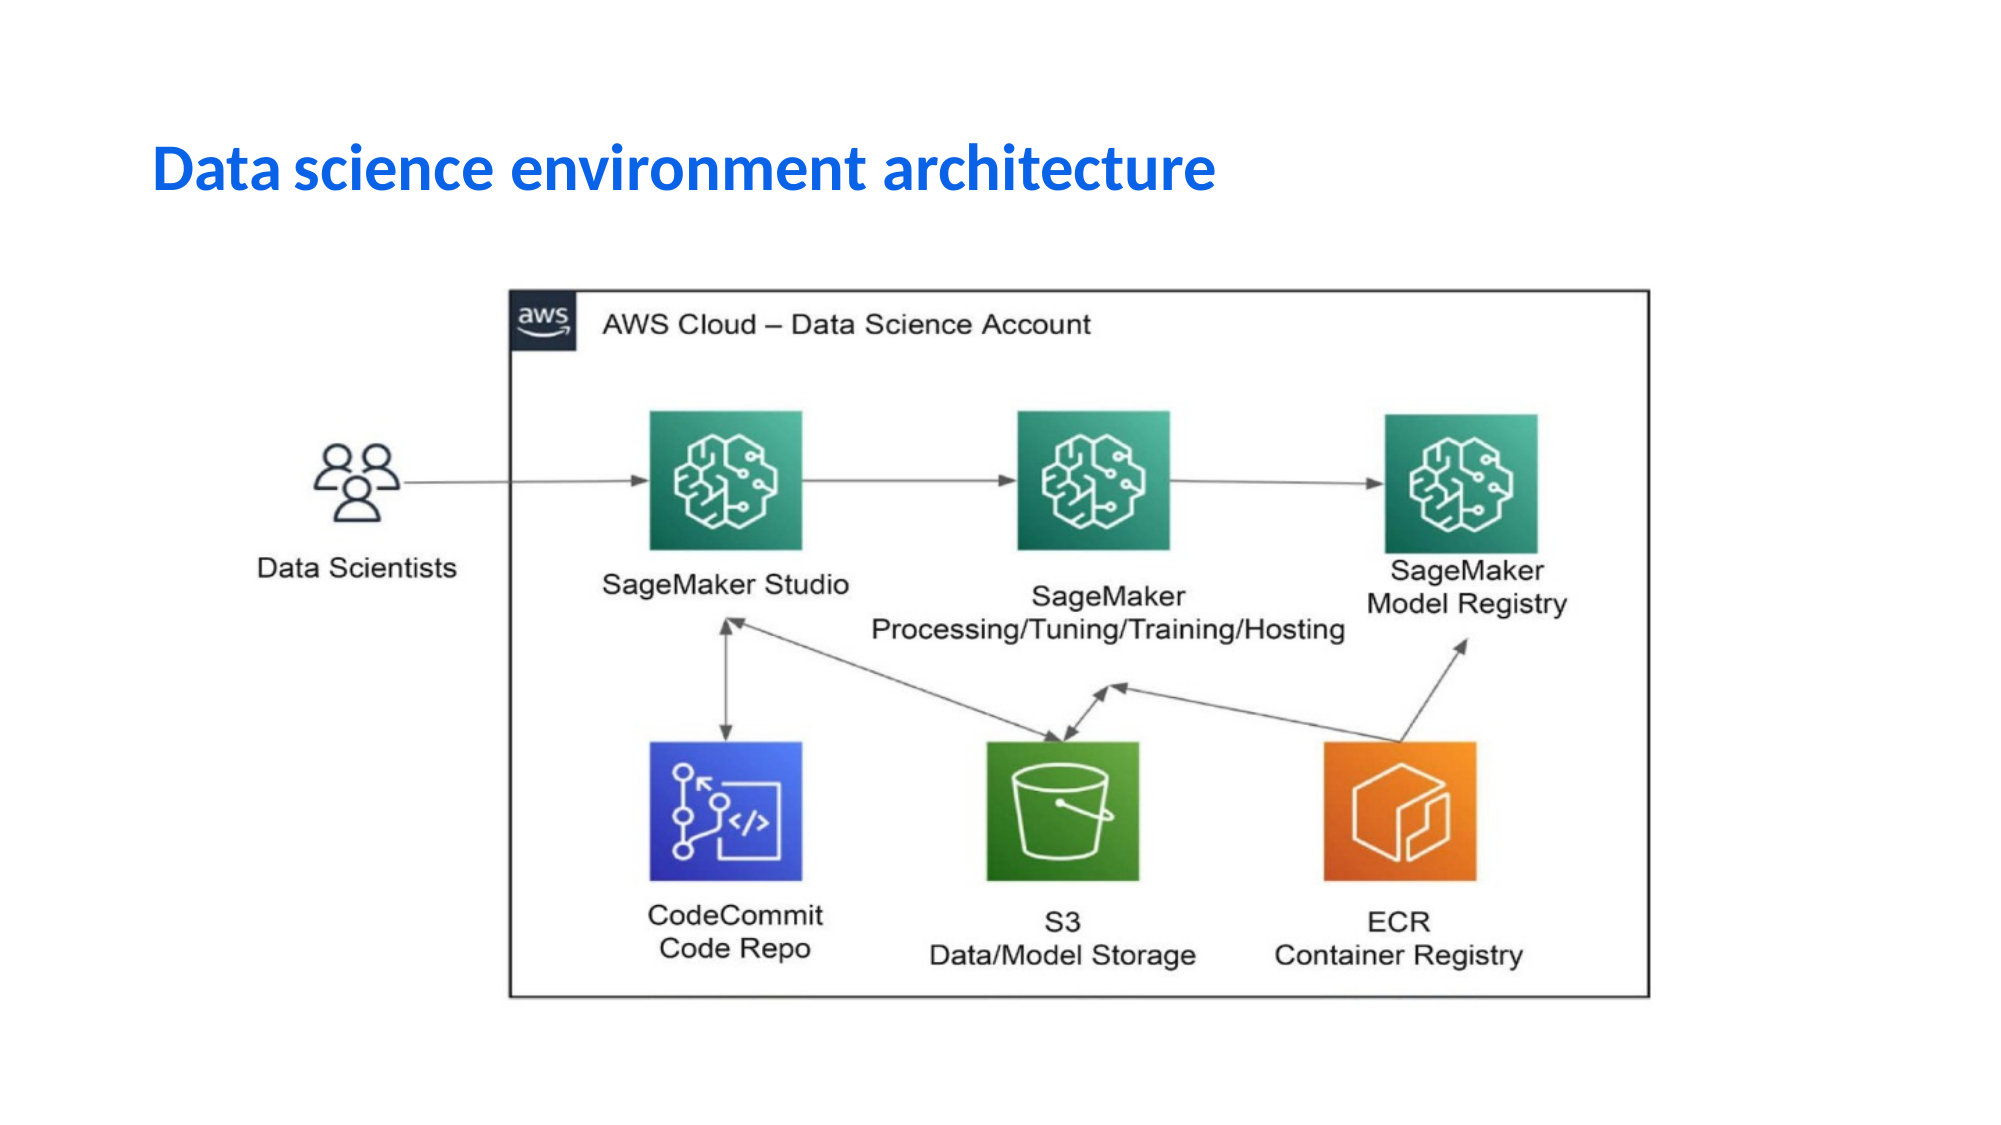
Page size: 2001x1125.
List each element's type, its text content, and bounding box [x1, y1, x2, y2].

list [233, 277, 1734, 1032]
title Data science environment architecture [137, 59, 1863, 278]
